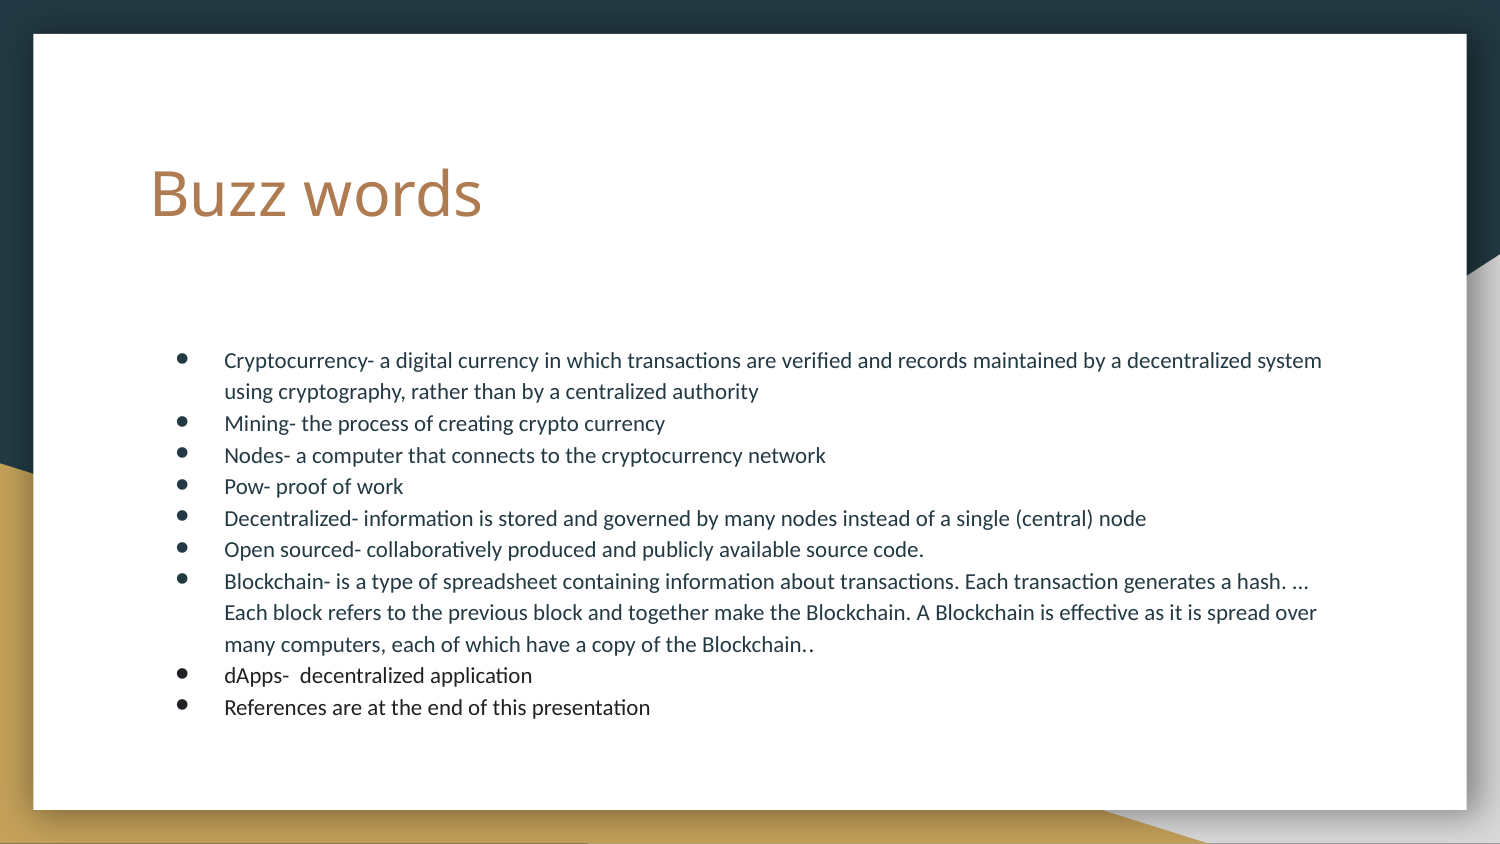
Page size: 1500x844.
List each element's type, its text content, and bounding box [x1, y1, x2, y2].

list Cryptocurrency- a digital currency in which transactions are verified and records maintained by a decentralized system using cryptography, rather than by a centralized authority Mining- the process of creating crypto currency Nodes- a computer that connects to the cryptocurrency network Pow- proof of work Decentralized- information is stored and governed by many nodes instead of a single (central) node Open sourced- collaboratively produced and publicly available source code. Blockchain- is a type of spreadsheet containing information about transactions. Each transaction generates a hash. ... Each block refers to the previous block and together make the Blockchain. A Blockchain is effective as it is spread over many computers, each of which have a copy of the Blockchain.. dApps- decentralized application References are at the end of this presentation [134, 326, 1366, 729]
title Buzz words [134, 138, 1366, 296]
